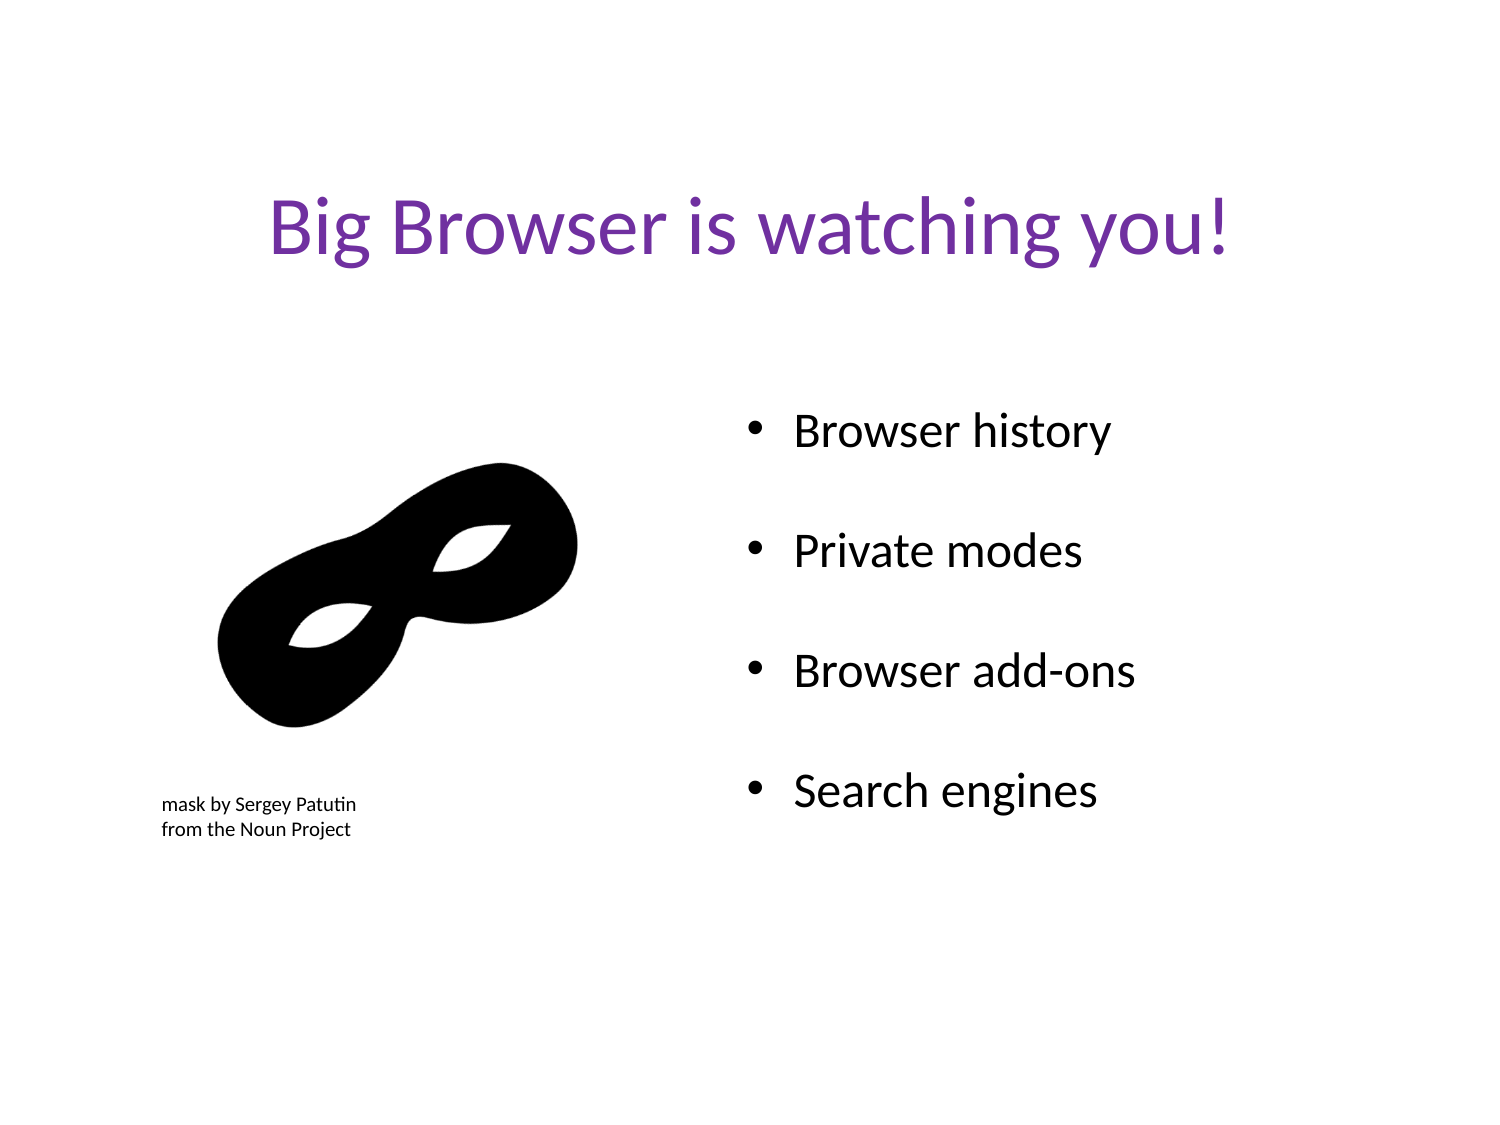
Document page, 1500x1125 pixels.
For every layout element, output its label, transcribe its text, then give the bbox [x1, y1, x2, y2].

text_box mask by Sergey Patutin from the Noun Project [146, 782, 379, 848]
text_box Big Browser is watching you! [106, 163, 1396, 279]
text_box Browser history Private modes Browser add-ons Search engines [731, 389, 1256, 870]
picture [123, 370, 680, 782]
